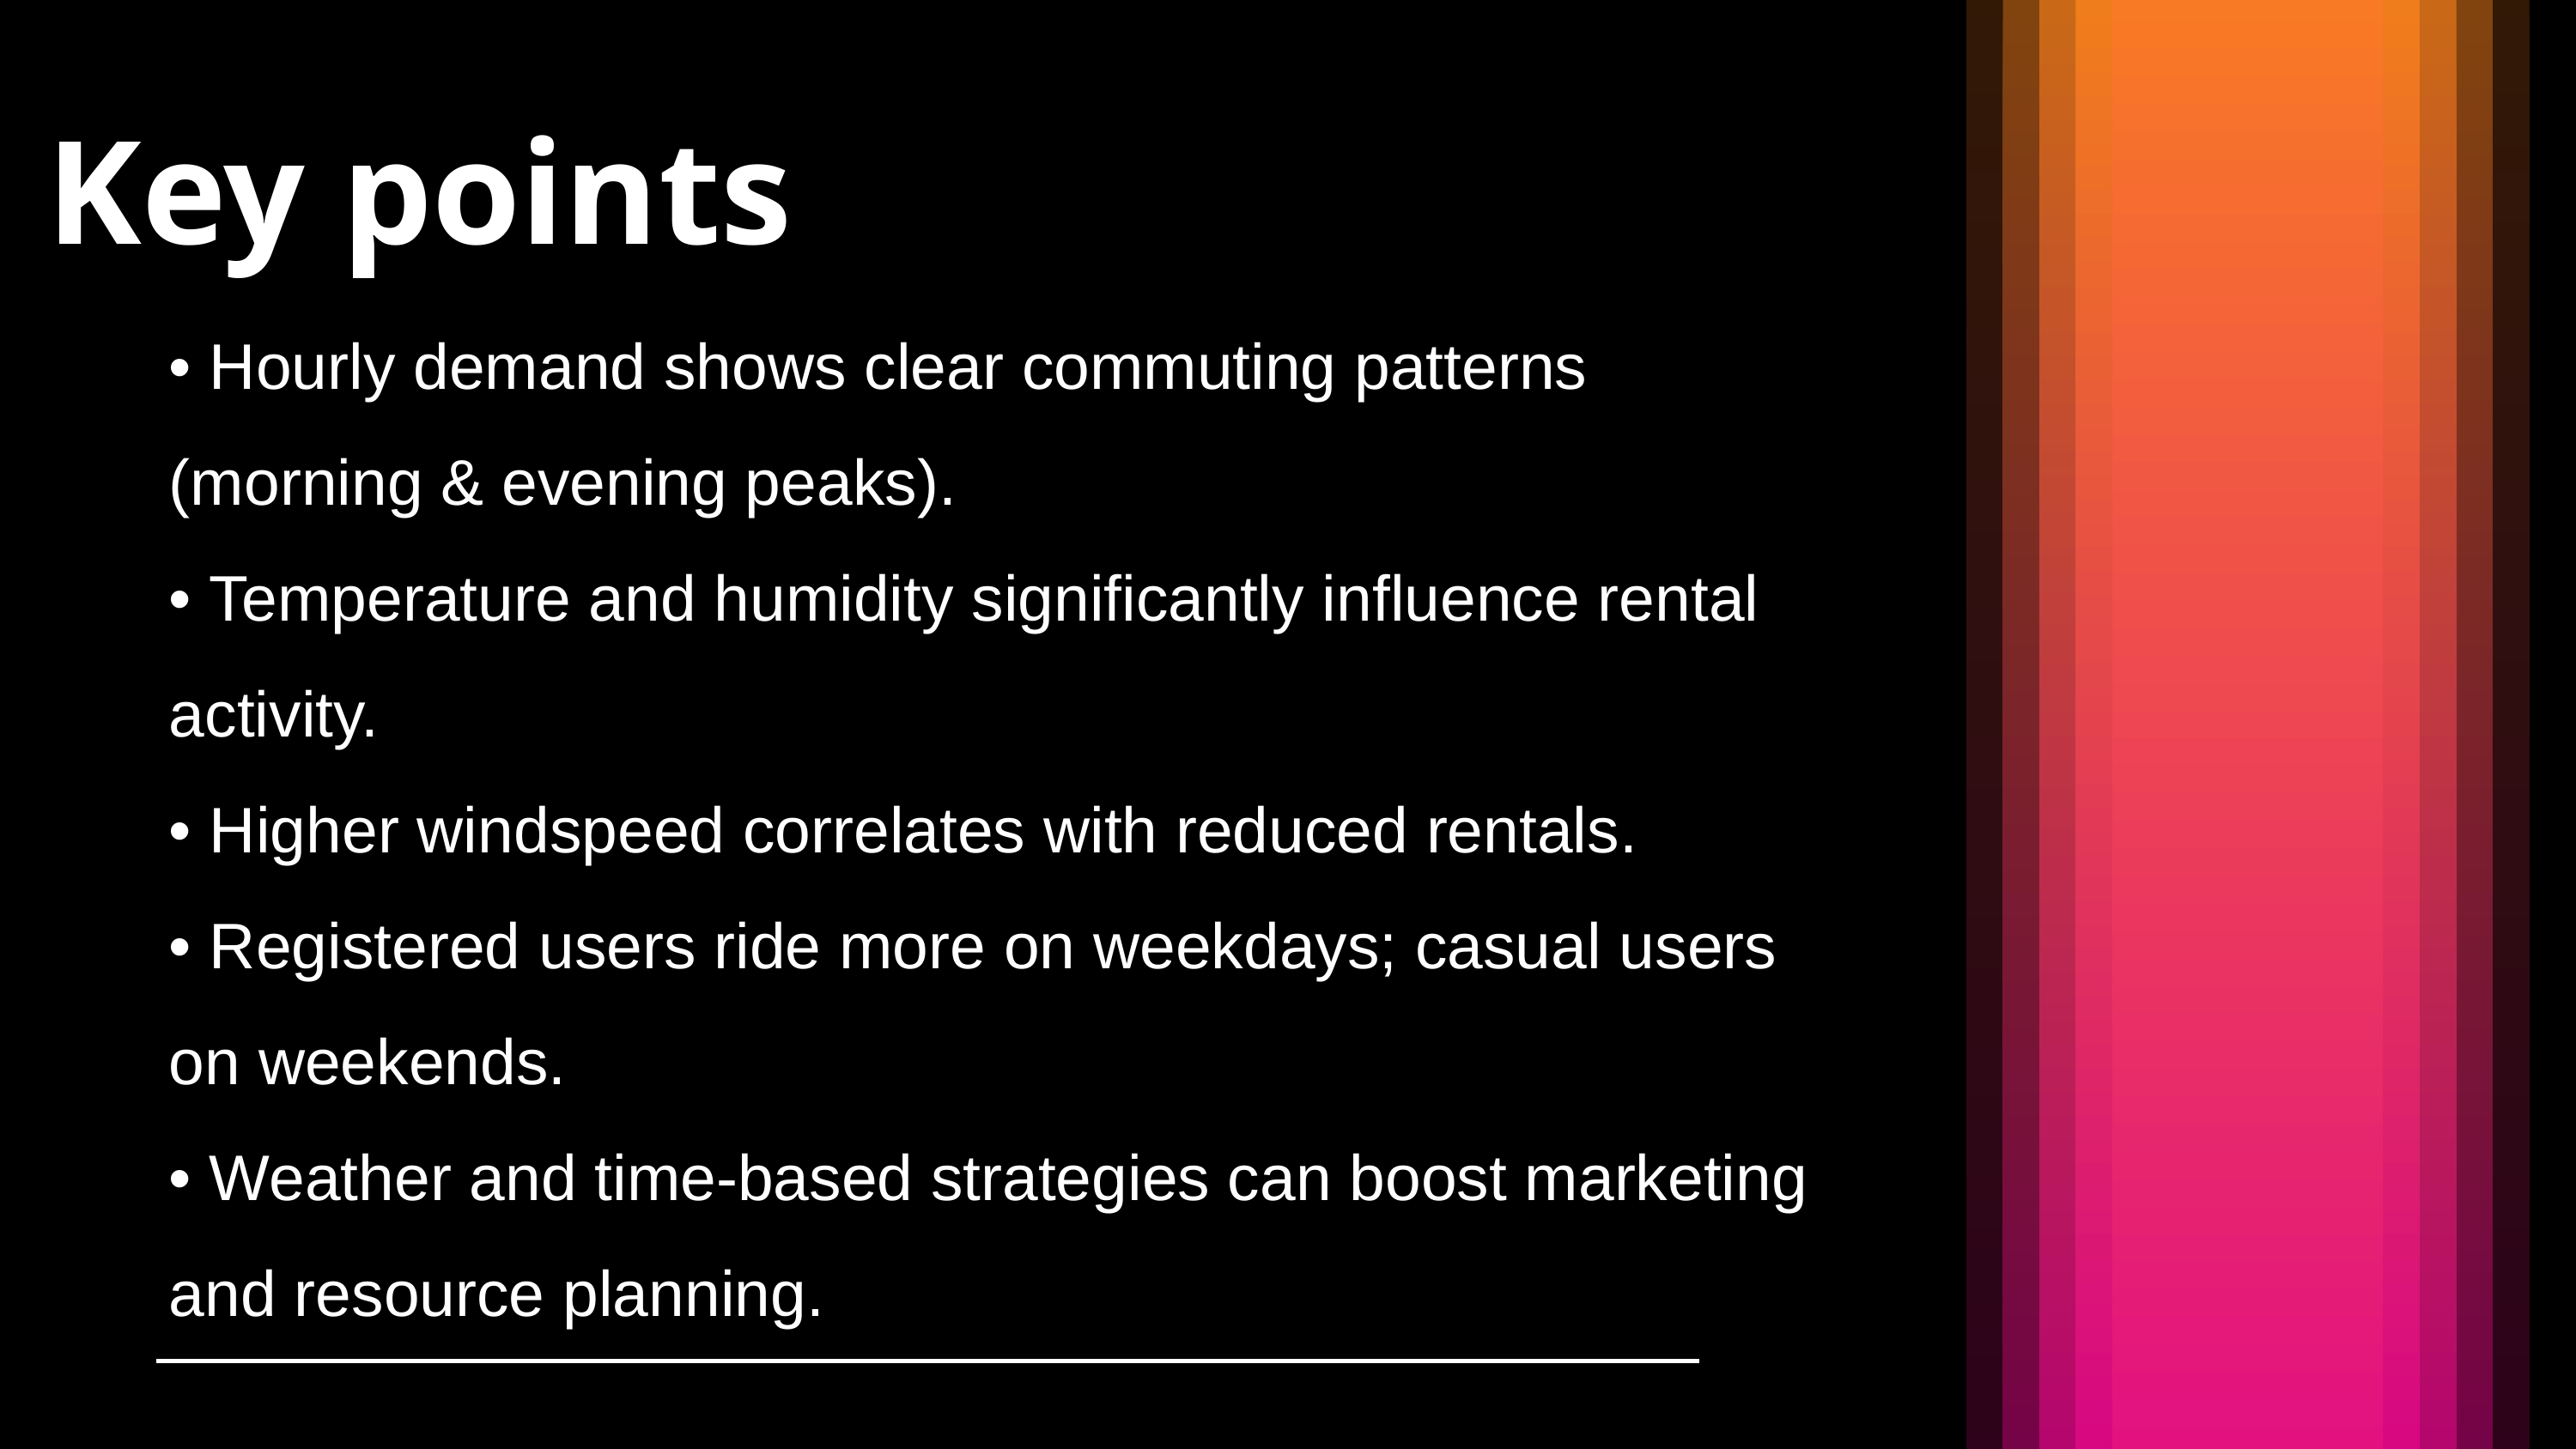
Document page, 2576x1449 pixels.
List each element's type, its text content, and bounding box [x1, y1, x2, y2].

text_box • Hourly demand shows clear commuting patterns (morning & evening peaks). • Temperature and humidity significantly influence rental activity. • Higher windspeed correlates with reduced rentals. • Registered users ride more on weekdays; casual users on weekends. • Weather and time-based strategies can boost marketing and resource planning. [156, 280, 1857, 1337]
text_box Key points [46, 100, 1220, 273]
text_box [1965, 0, 2530, 1449]
